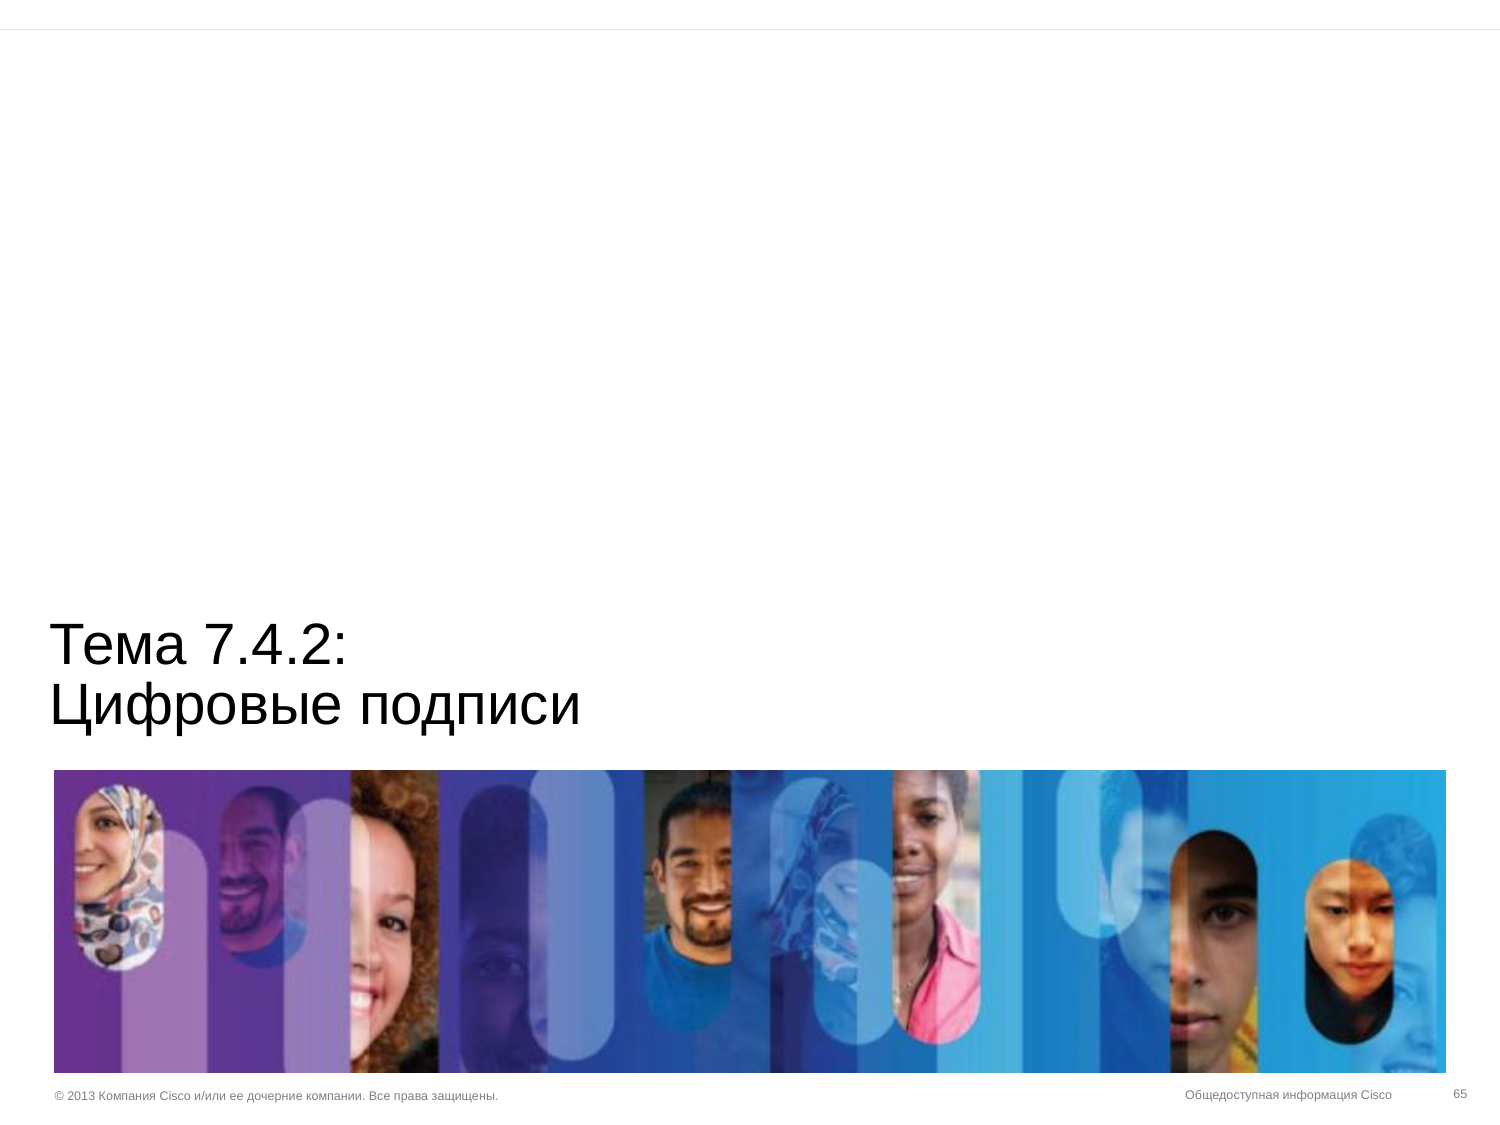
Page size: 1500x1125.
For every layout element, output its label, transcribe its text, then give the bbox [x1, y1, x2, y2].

title Тема 7.4.2: Цифровые подписи [36, 65, 1439, 744]
picture [54, 770, 1446, 1073]
